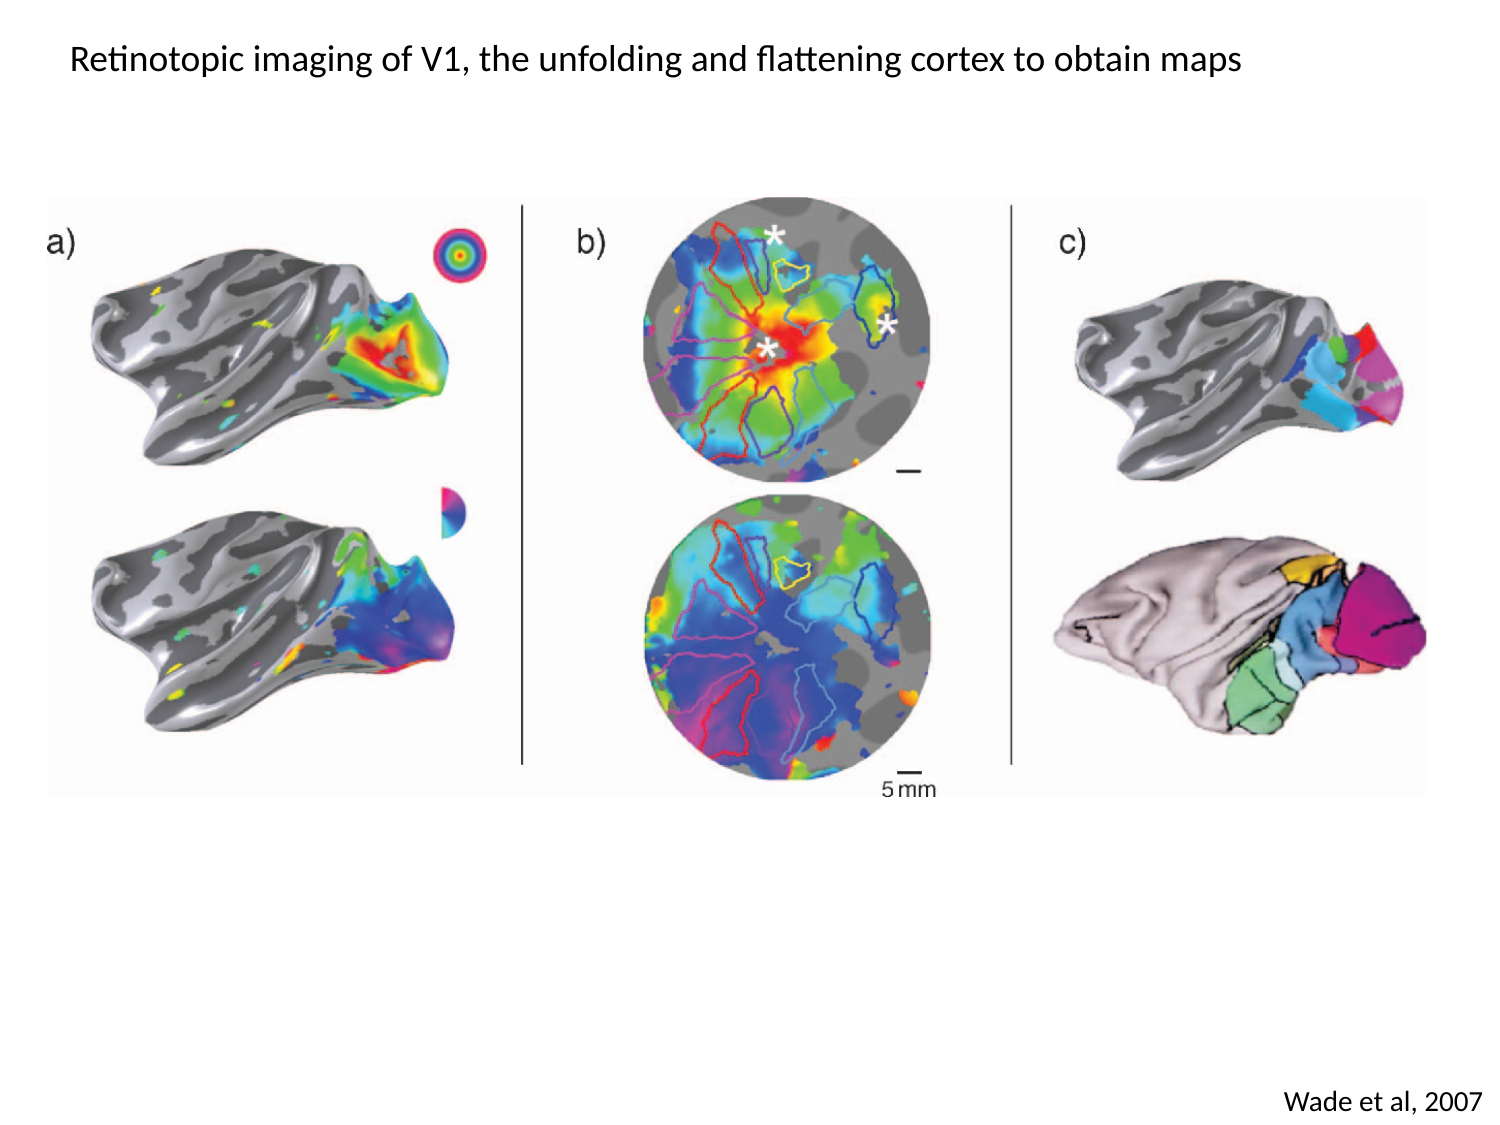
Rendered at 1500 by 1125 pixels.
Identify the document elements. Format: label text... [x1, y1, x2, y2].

text_box Retinotopic imaging of V1, the unfolding and flattening cortex to obtain maps [55, 26, 1259, 87]
picture [47, 195, 1427, 798]
text_box Wade et al, 2007 [1268, 1074, 1499, 1125]
